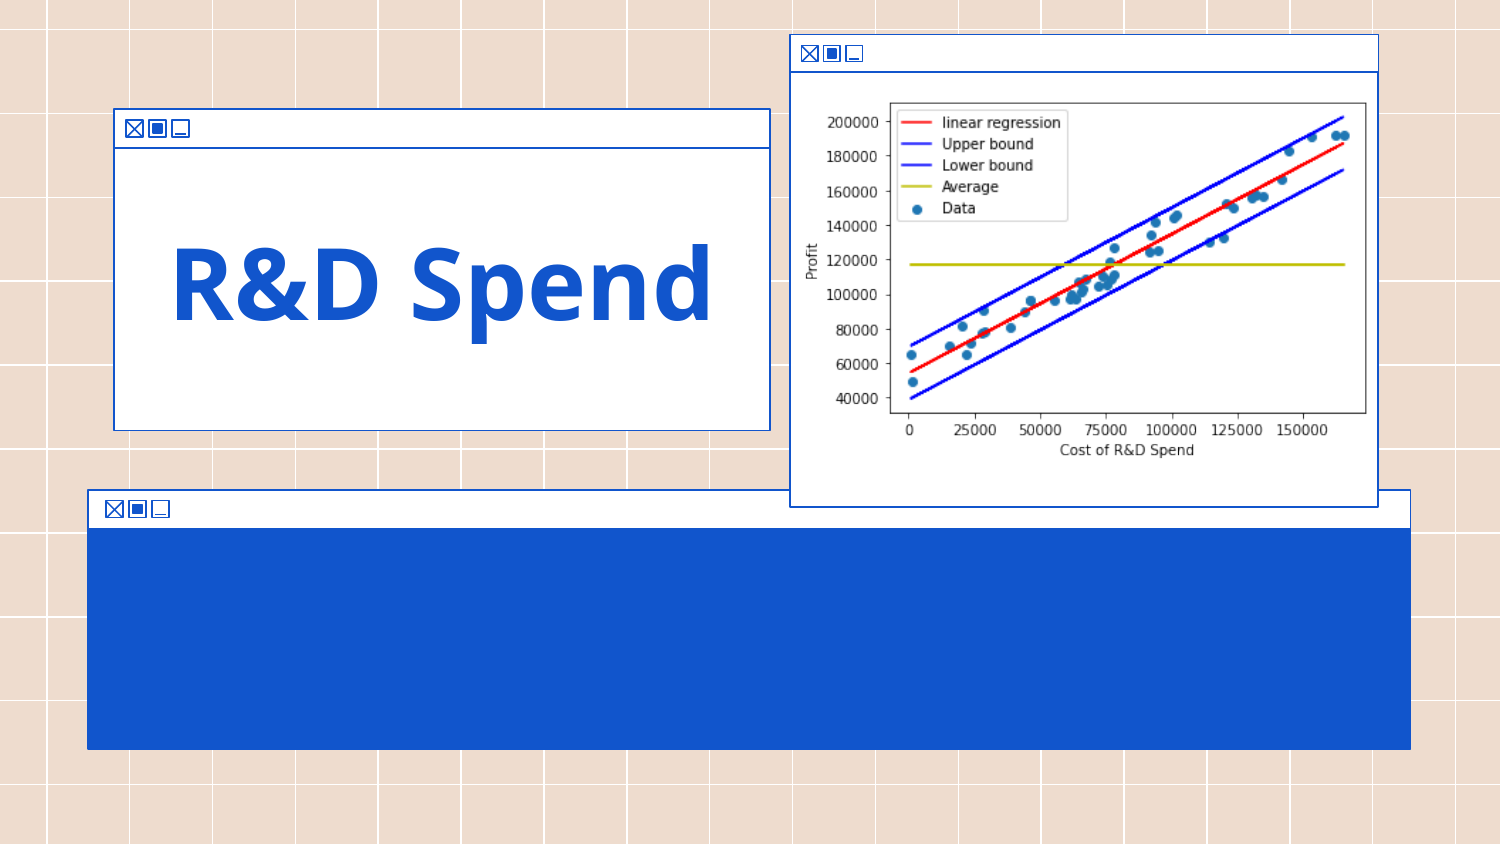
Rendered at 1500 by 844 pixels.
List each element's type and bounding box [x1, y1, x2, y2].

text_box [789, 34, 1379, 508]
picture [796, 94, 1374, 467]
text_box [113, 108, 771, 431]
text_box [87, 489, 1411, 750]
text_box [105, 500, 170, 518]
